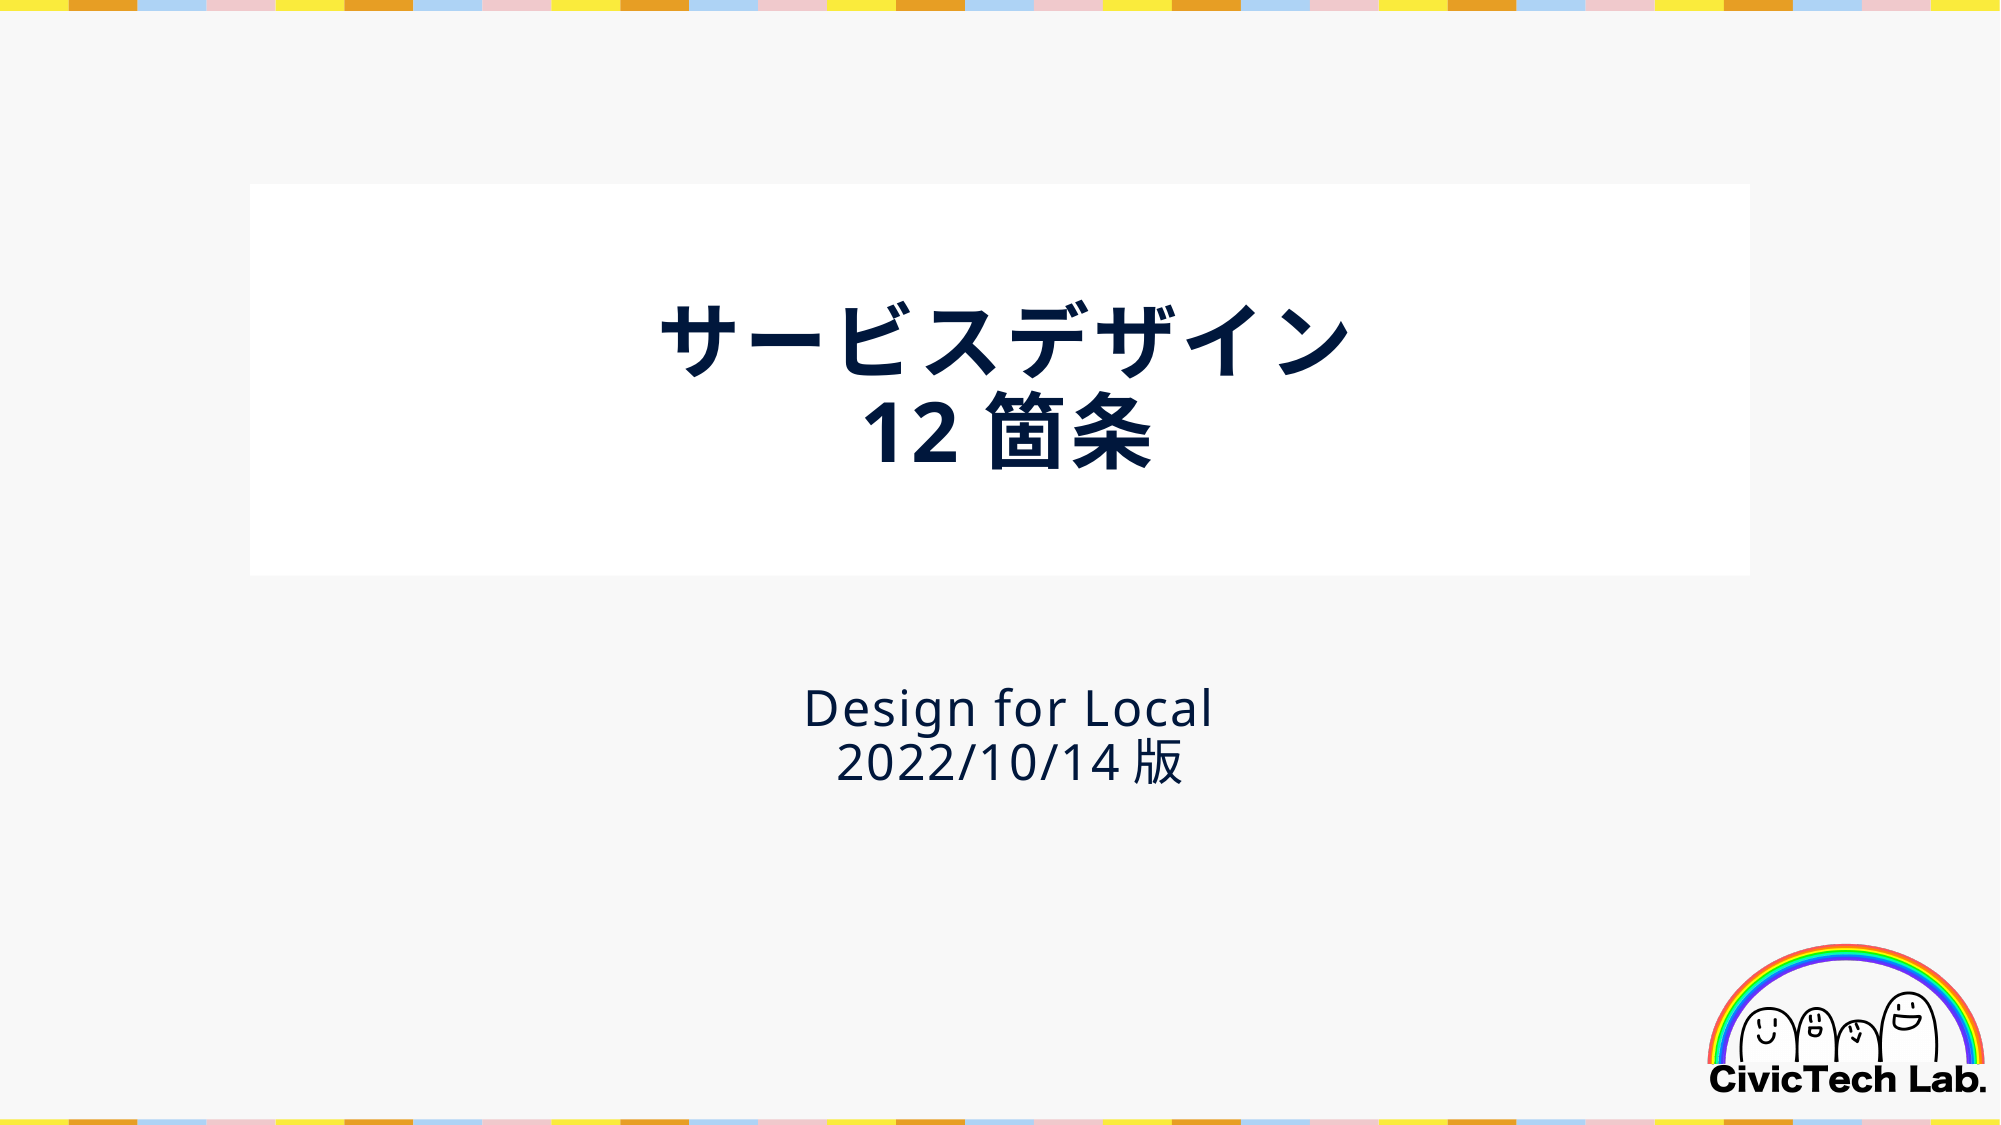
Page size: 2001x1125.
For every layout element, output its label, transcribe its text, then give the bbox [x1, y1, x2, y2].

subtitle Design for Local 2022/10/14版 [249, 590, 1750, 863]
title サービスデザイン 12箇条 [249, 184, 1750, 576]
picture [1701, 816, 1989, 1103]
